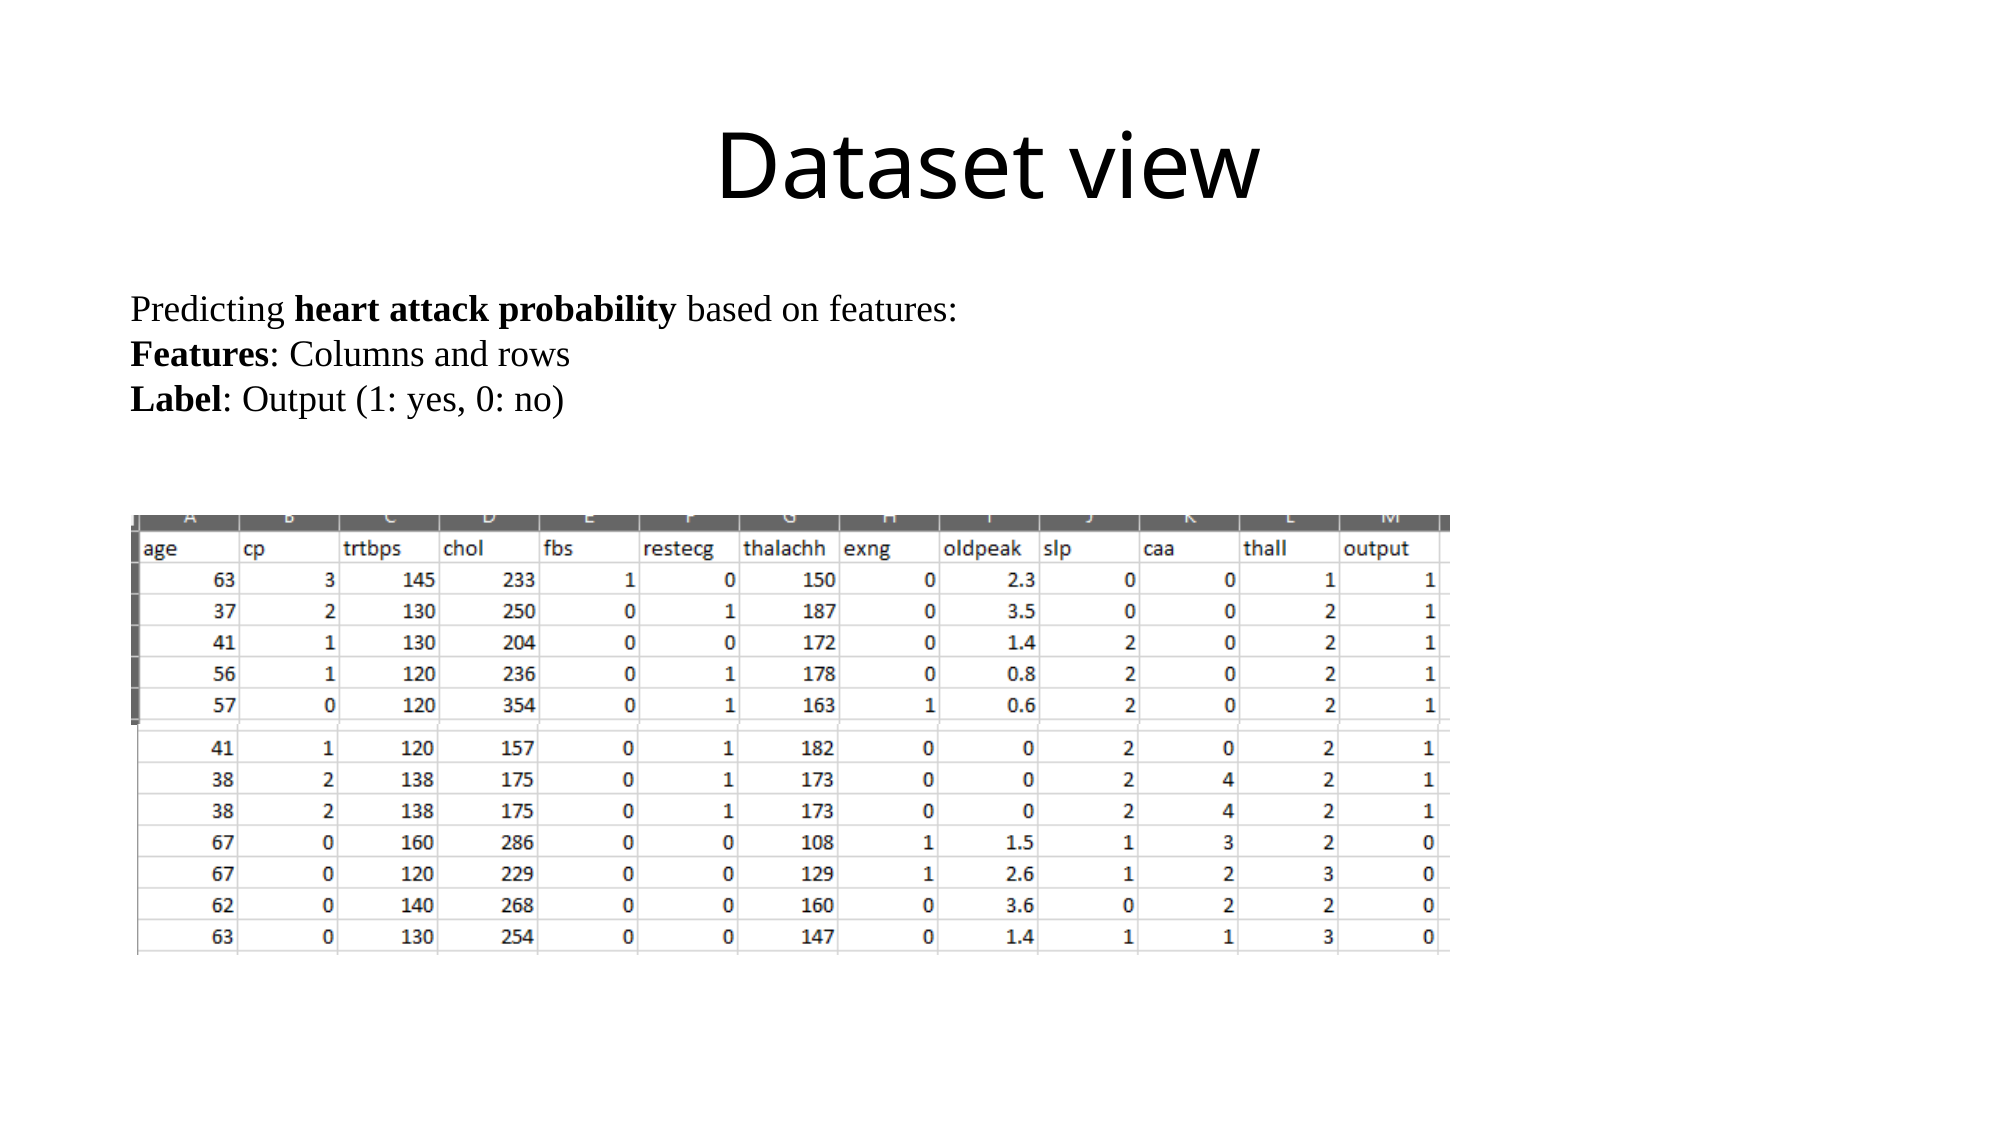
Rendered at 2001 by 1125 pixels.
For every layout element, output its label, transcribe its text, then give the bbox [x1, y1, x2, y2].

picture [137, 724, 1450, 955]
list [131, 515, 1451, 725]
text_box Predicting heart attack probability based on features: Features: Columns and rows Label: Output (1: yes, 0: no) [115, 276, 974, 427]
title Dataset view [137, 59, 1863, 278]
